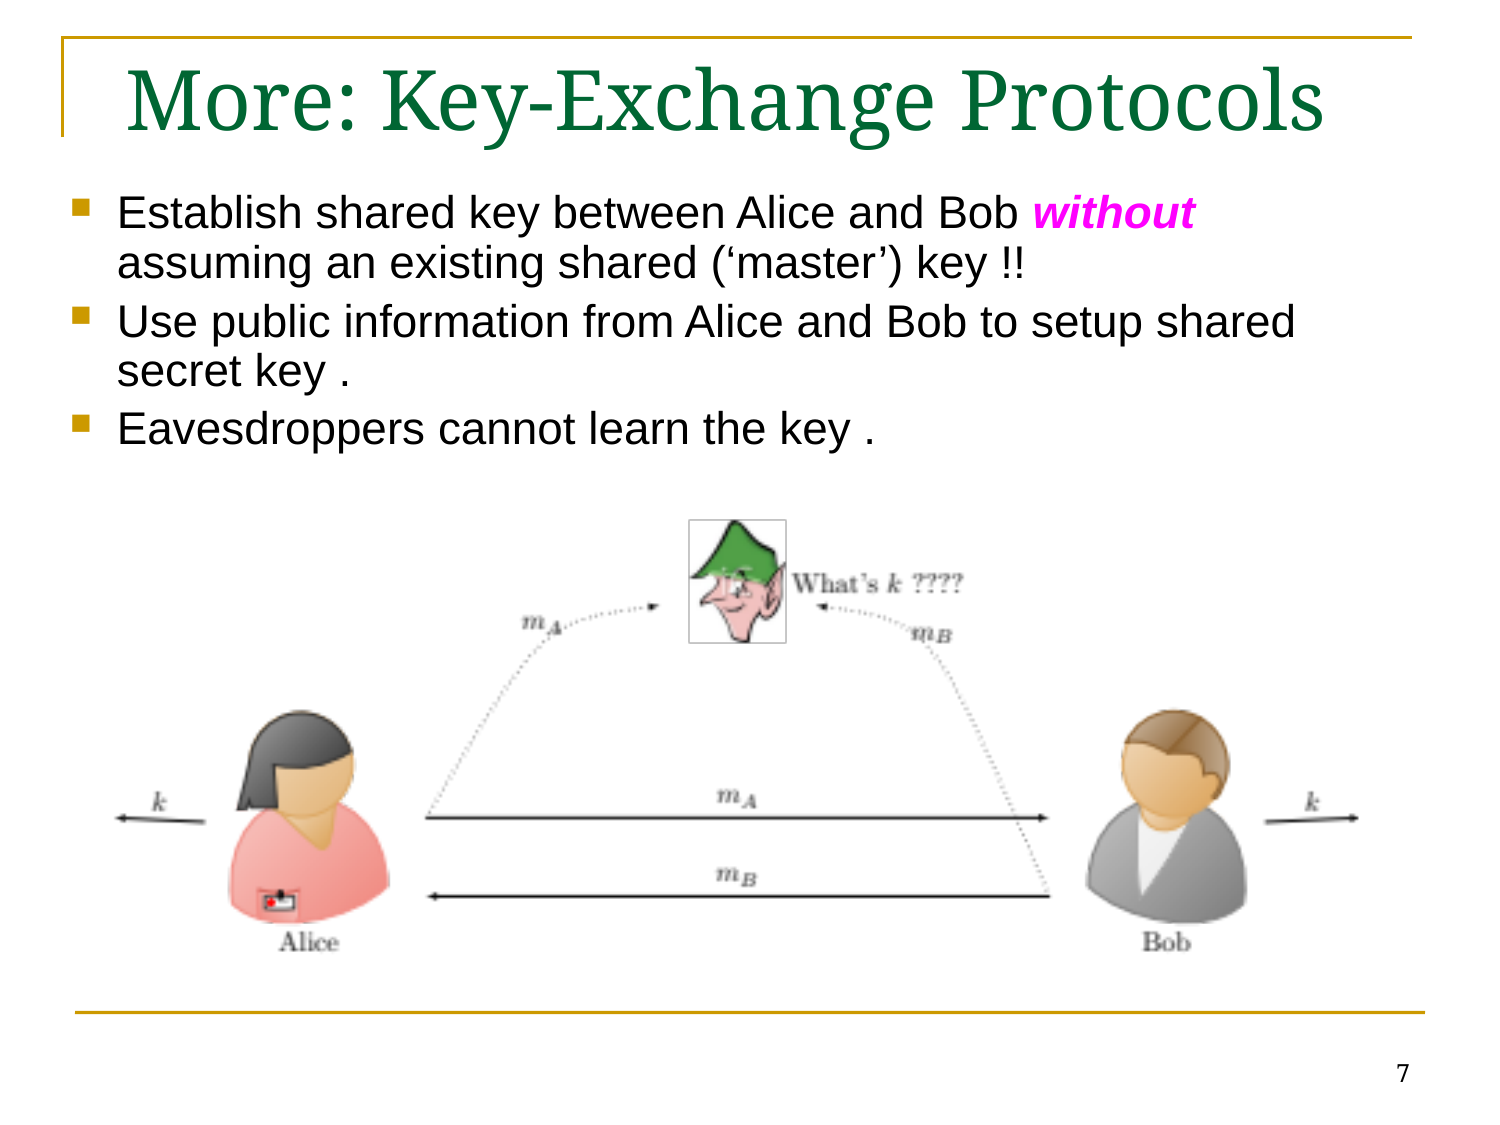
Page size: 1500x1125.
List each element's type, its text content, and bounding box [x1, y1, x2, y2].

slide_number 7 [1074, 1024, 1425, 1100]
picture [110, 518, 1359, 961]
title More: Key-Exchange Protocols [110, 39, 1386, 228]
